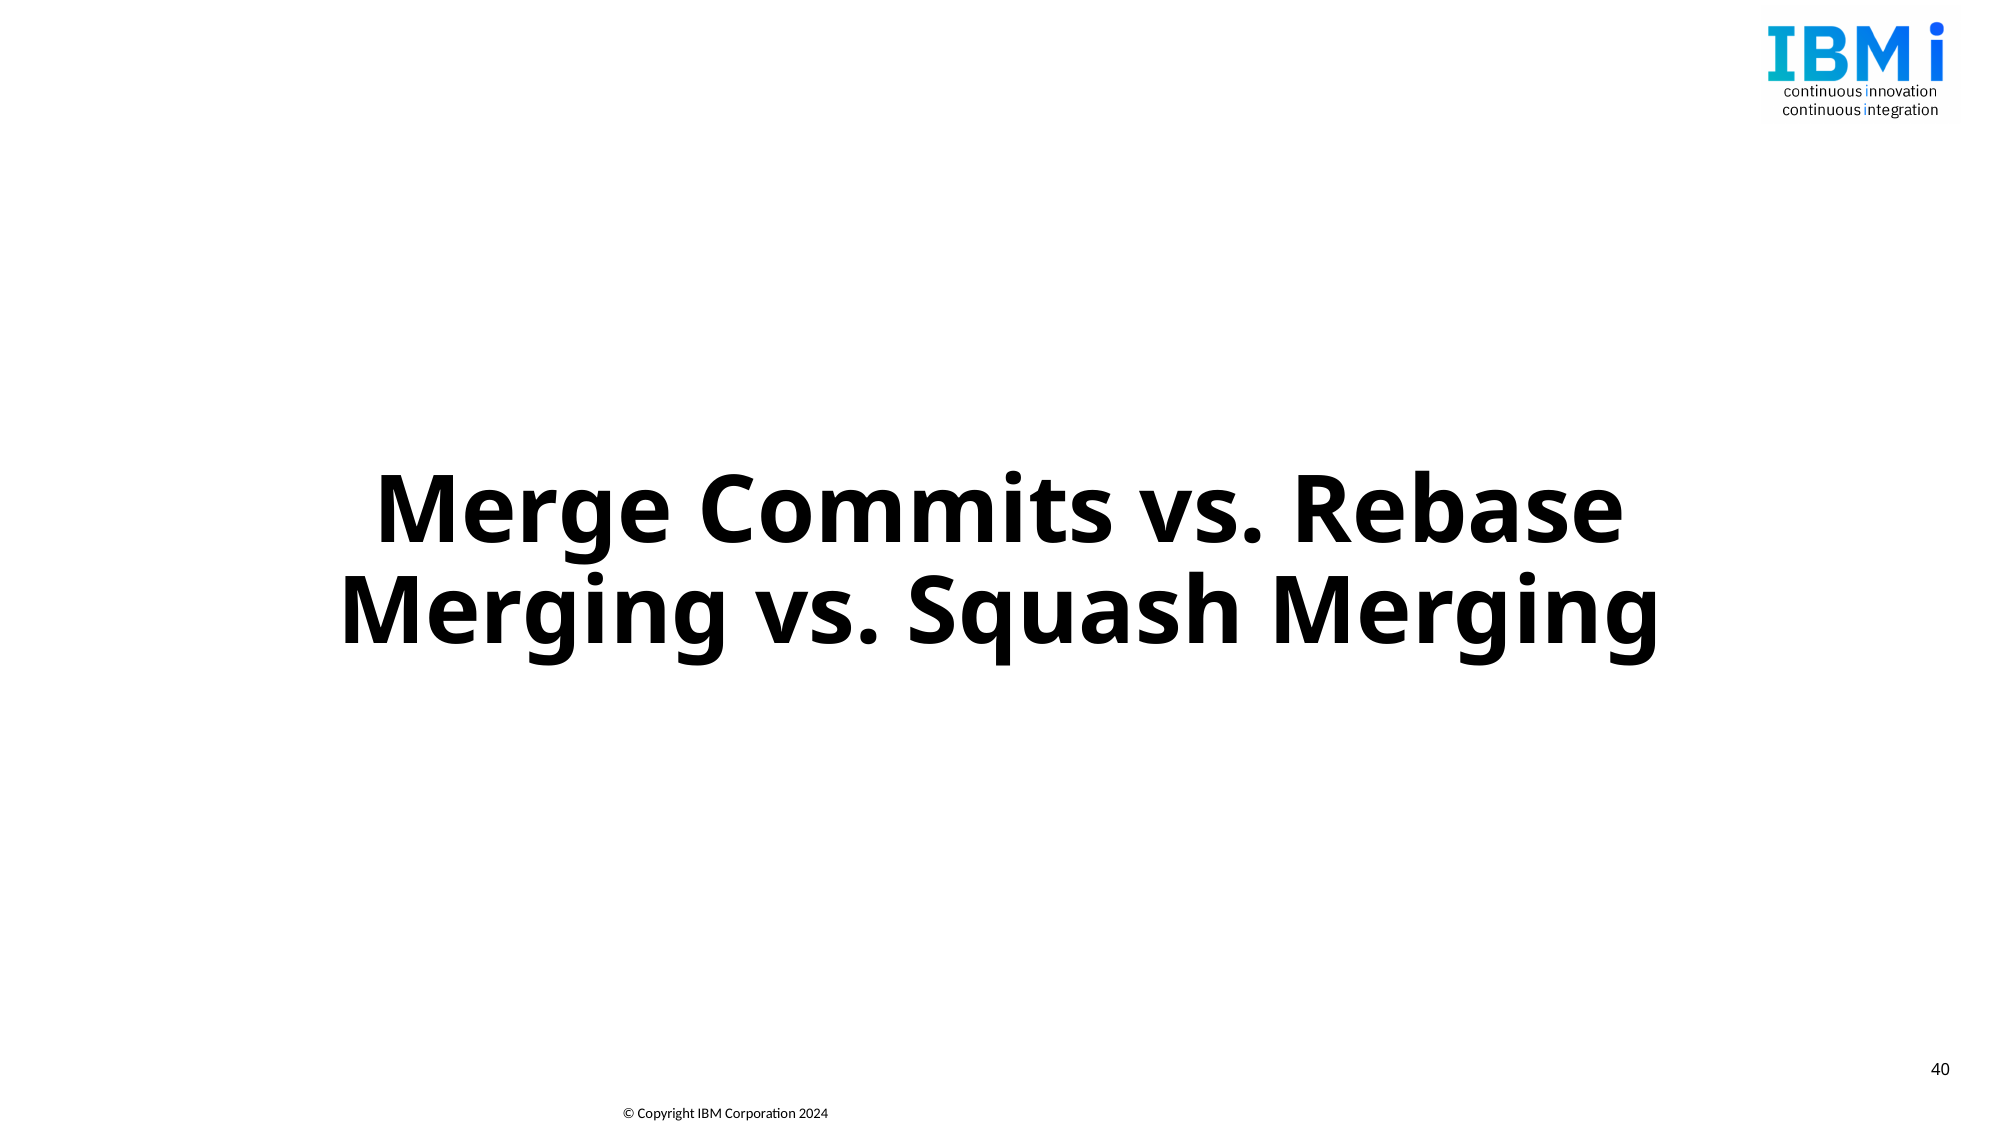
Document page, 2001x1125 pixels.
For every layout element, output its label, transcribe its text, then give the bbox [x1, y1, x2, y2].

picture [1761, 5, 1961, 124]
title Merge Commits vs. Rebase Merging vs. Squash Merging [162, 526, 1838, 599]
slide_number 40 [1500, 1055, 1950, 1086]
